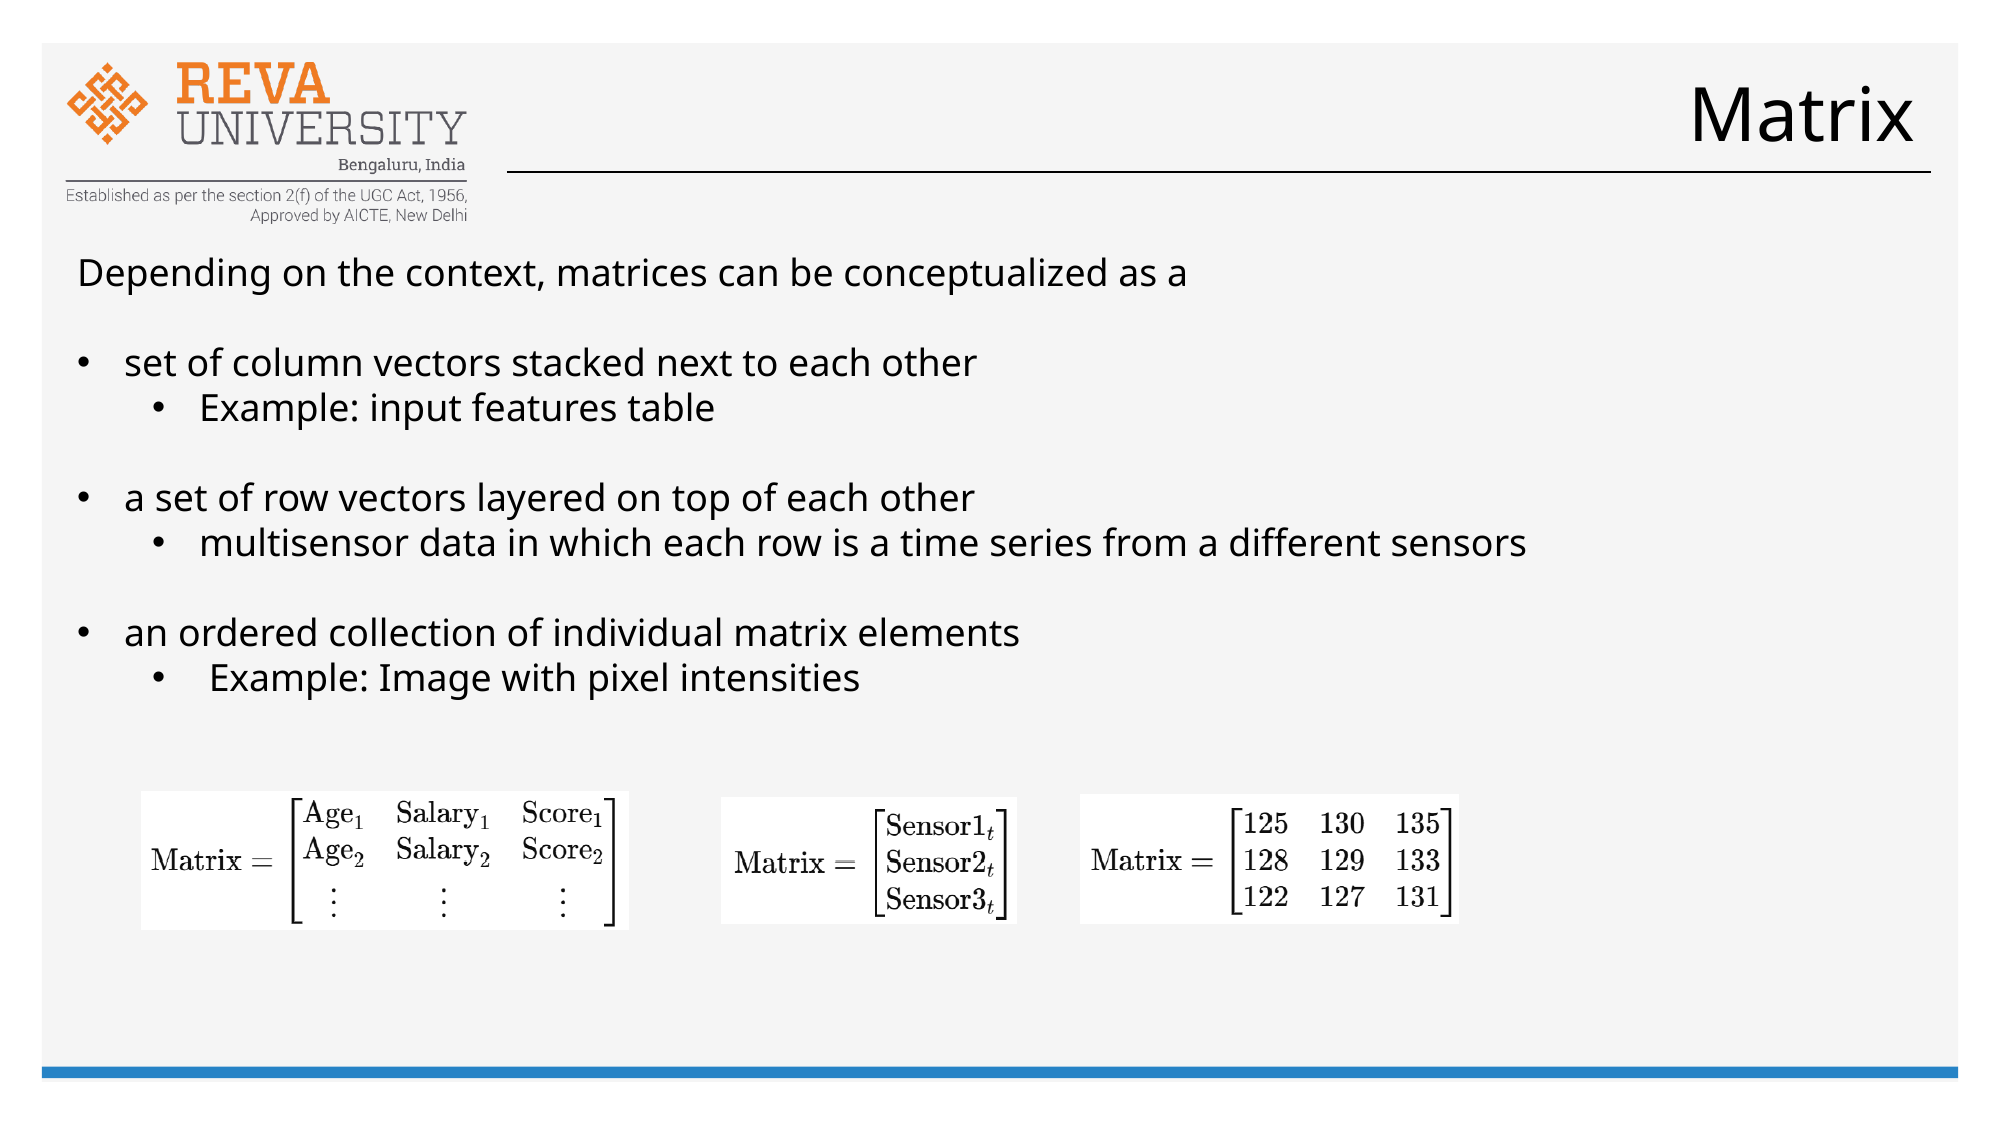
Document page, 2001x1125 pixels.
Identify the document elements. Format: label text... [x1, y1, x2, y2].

picture [720, 797, 1017, 924]
picture [1080, 794, 1459, 924]
title Matrix [555, 62, 1931, 173]
picture [65, 62, 467, 224]
text_box Depending on the context, matrices can be conceptualized as a set of column vectors stacked next to each other Example: input features table a set of row vectors layered on top of each other multisensor data in which each row is a time series from a different sensors an ordered collection of individual matrix elements Example: Image with pixel intensities [62, 241, 1875, 707]
picture [141, 791, 629, 930]
